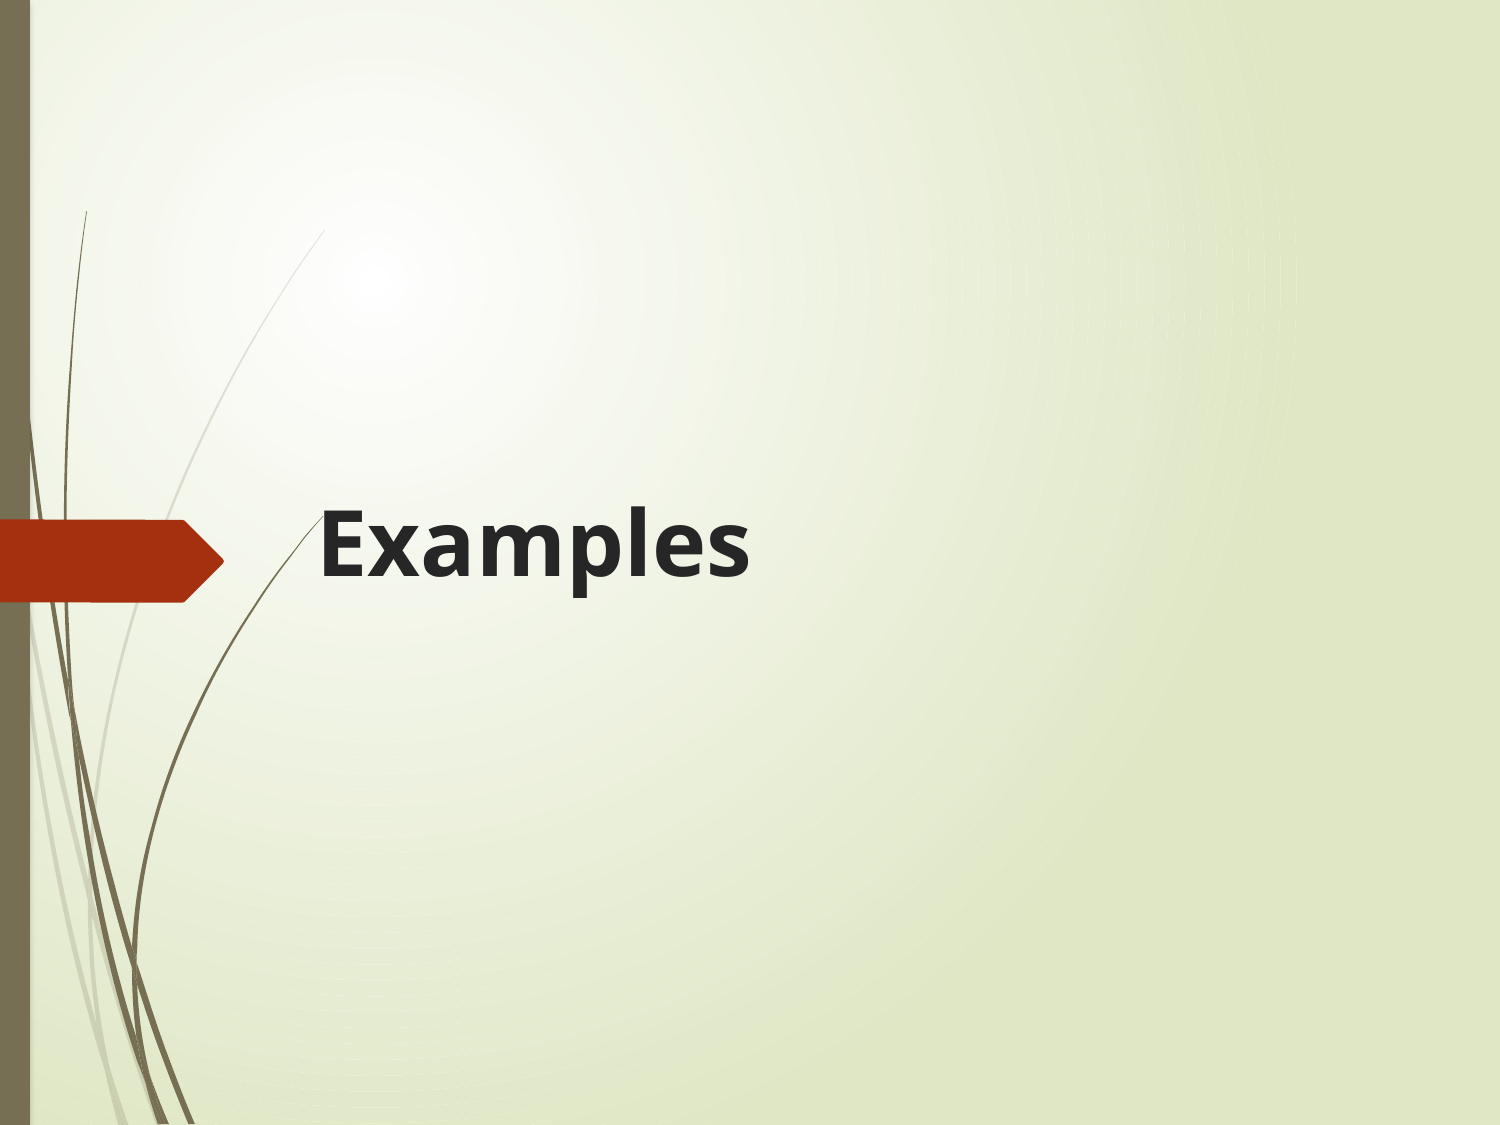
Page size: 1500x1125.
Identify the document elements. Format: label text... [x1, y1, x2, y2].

title Examples [301, 361, 1383, 603]
